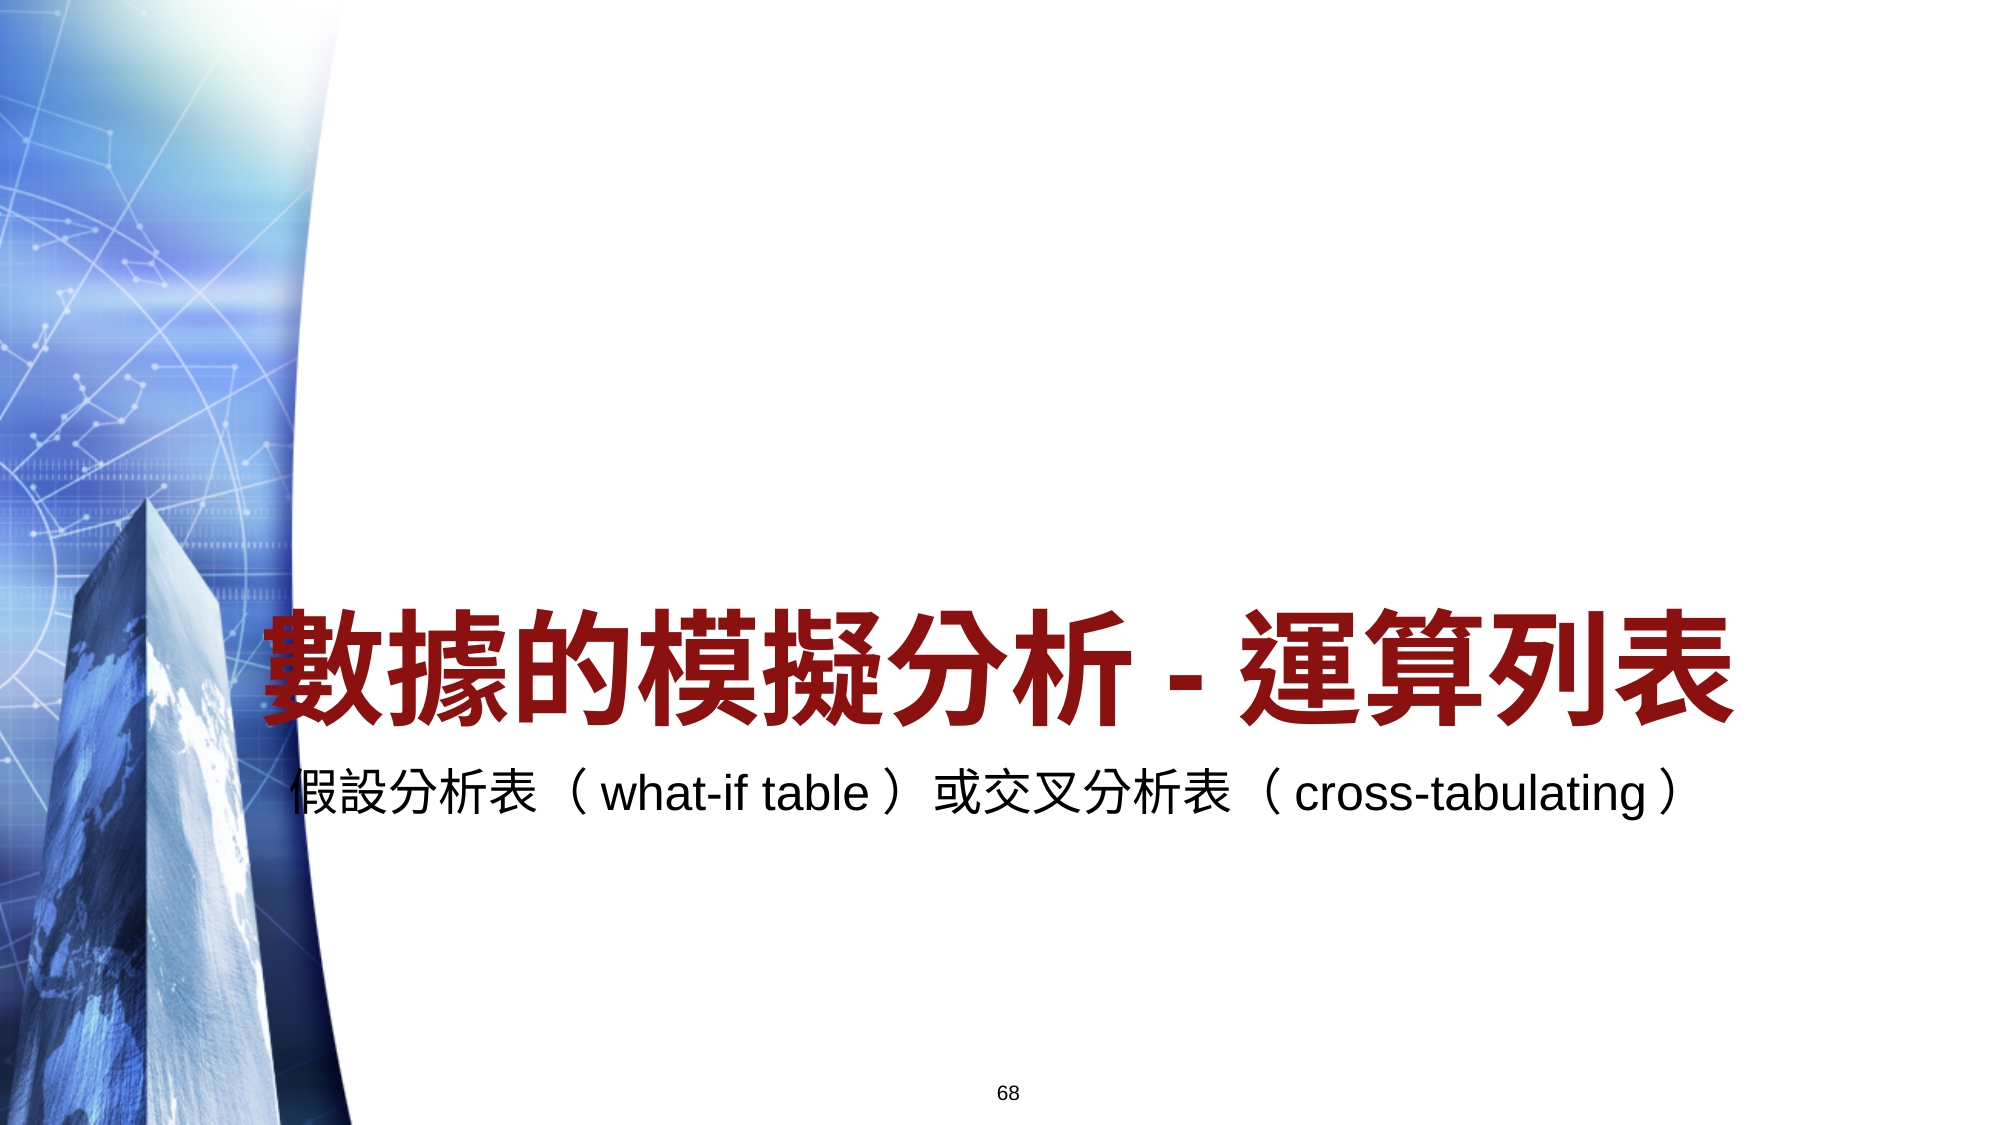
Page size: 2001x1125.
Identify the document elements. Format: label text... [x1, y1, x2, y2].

slide_number 68 [916, 1071, 1100, 1115]
title 數據的模擬分析-運算列表 [136, 280, 1862, 749]
list 假設分析表（what-if table）或交叉分析表（cross-tabulating） [136, 752, 1862, 999]
picture [0, 0, 400, 1125]
